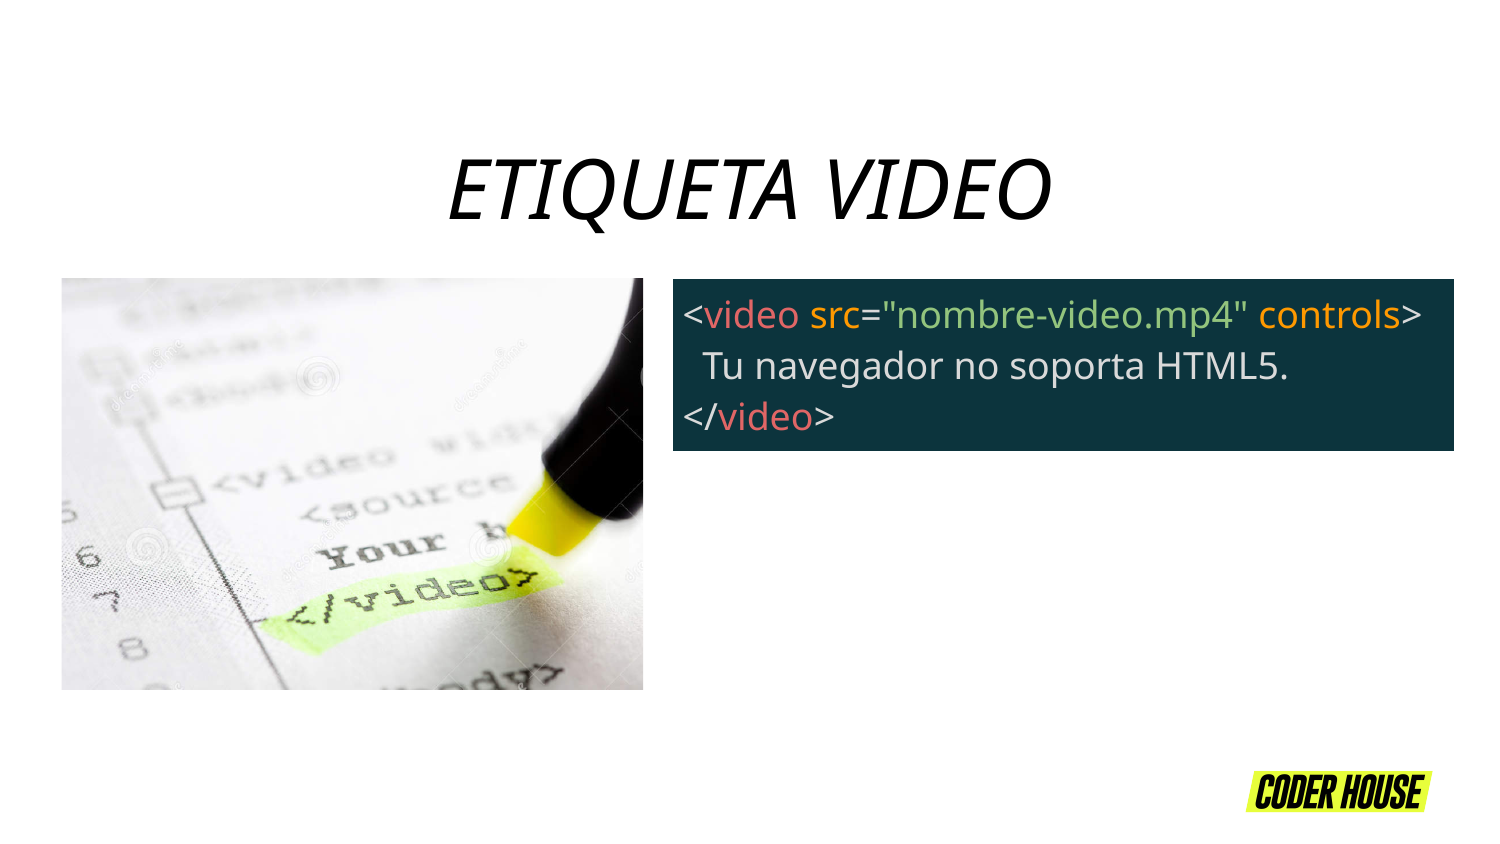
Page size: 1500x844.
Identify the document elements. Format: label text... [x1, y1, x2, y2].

text_box ETIQUETA VIDEO [77, 70, 1423, 178]
picture [1241, 764, 1437, 819]
picture [61, 277, 644, 691]
table_header <video src="nombre-video.mp4" controls> Tu navegador no soporta HTML5. </video> [673, 279, 1454, 451]
